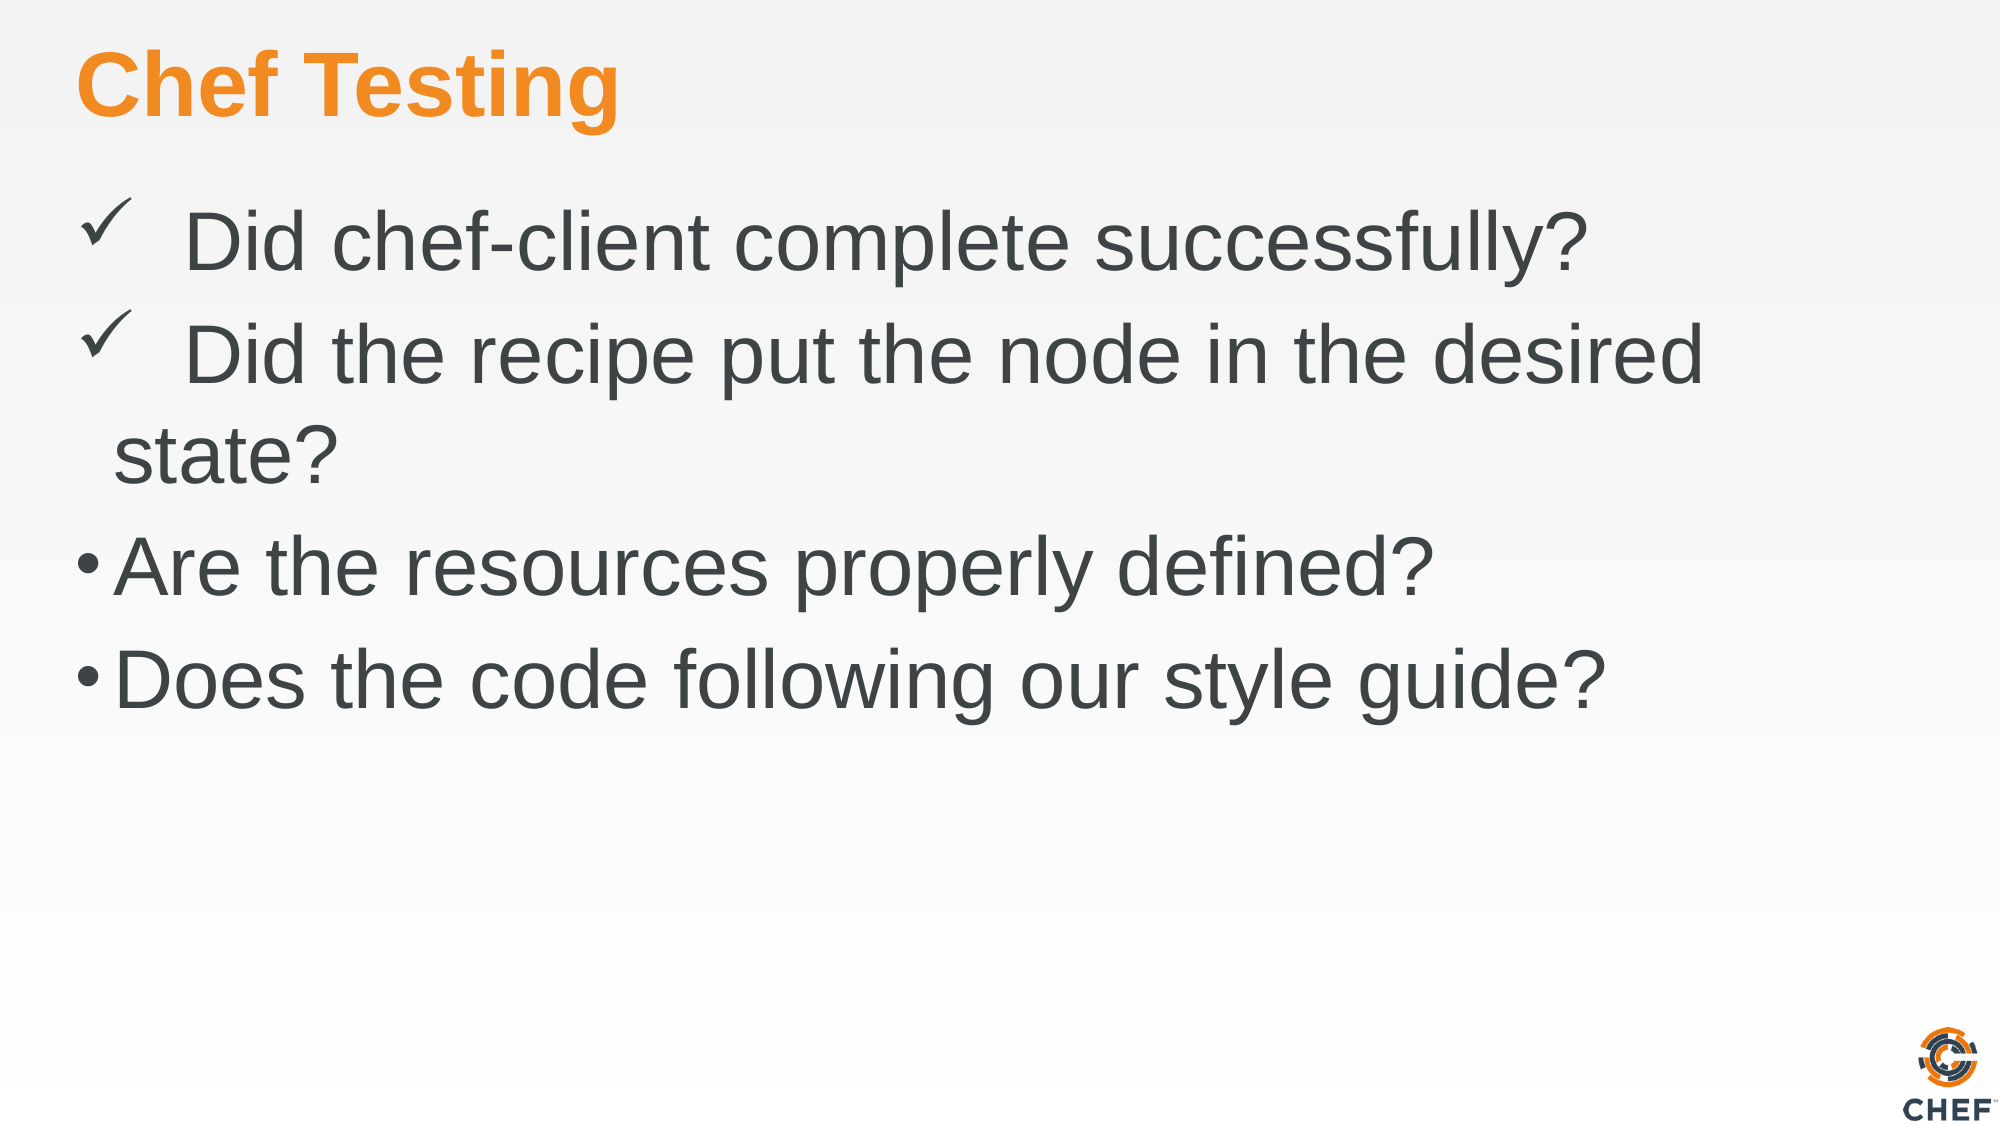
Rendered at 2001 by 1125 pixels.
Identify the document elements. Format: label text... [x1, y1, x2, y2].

title Chef Testing [75, 37, 1913, 140]
list Did chef-client complete successfully? Did the recipe put the node in the desired state? Are the resources properly defined? Does the code following our style guide? [75, 187, 1913, 1050]
picture [1903, 1027, 1998, 1121]
